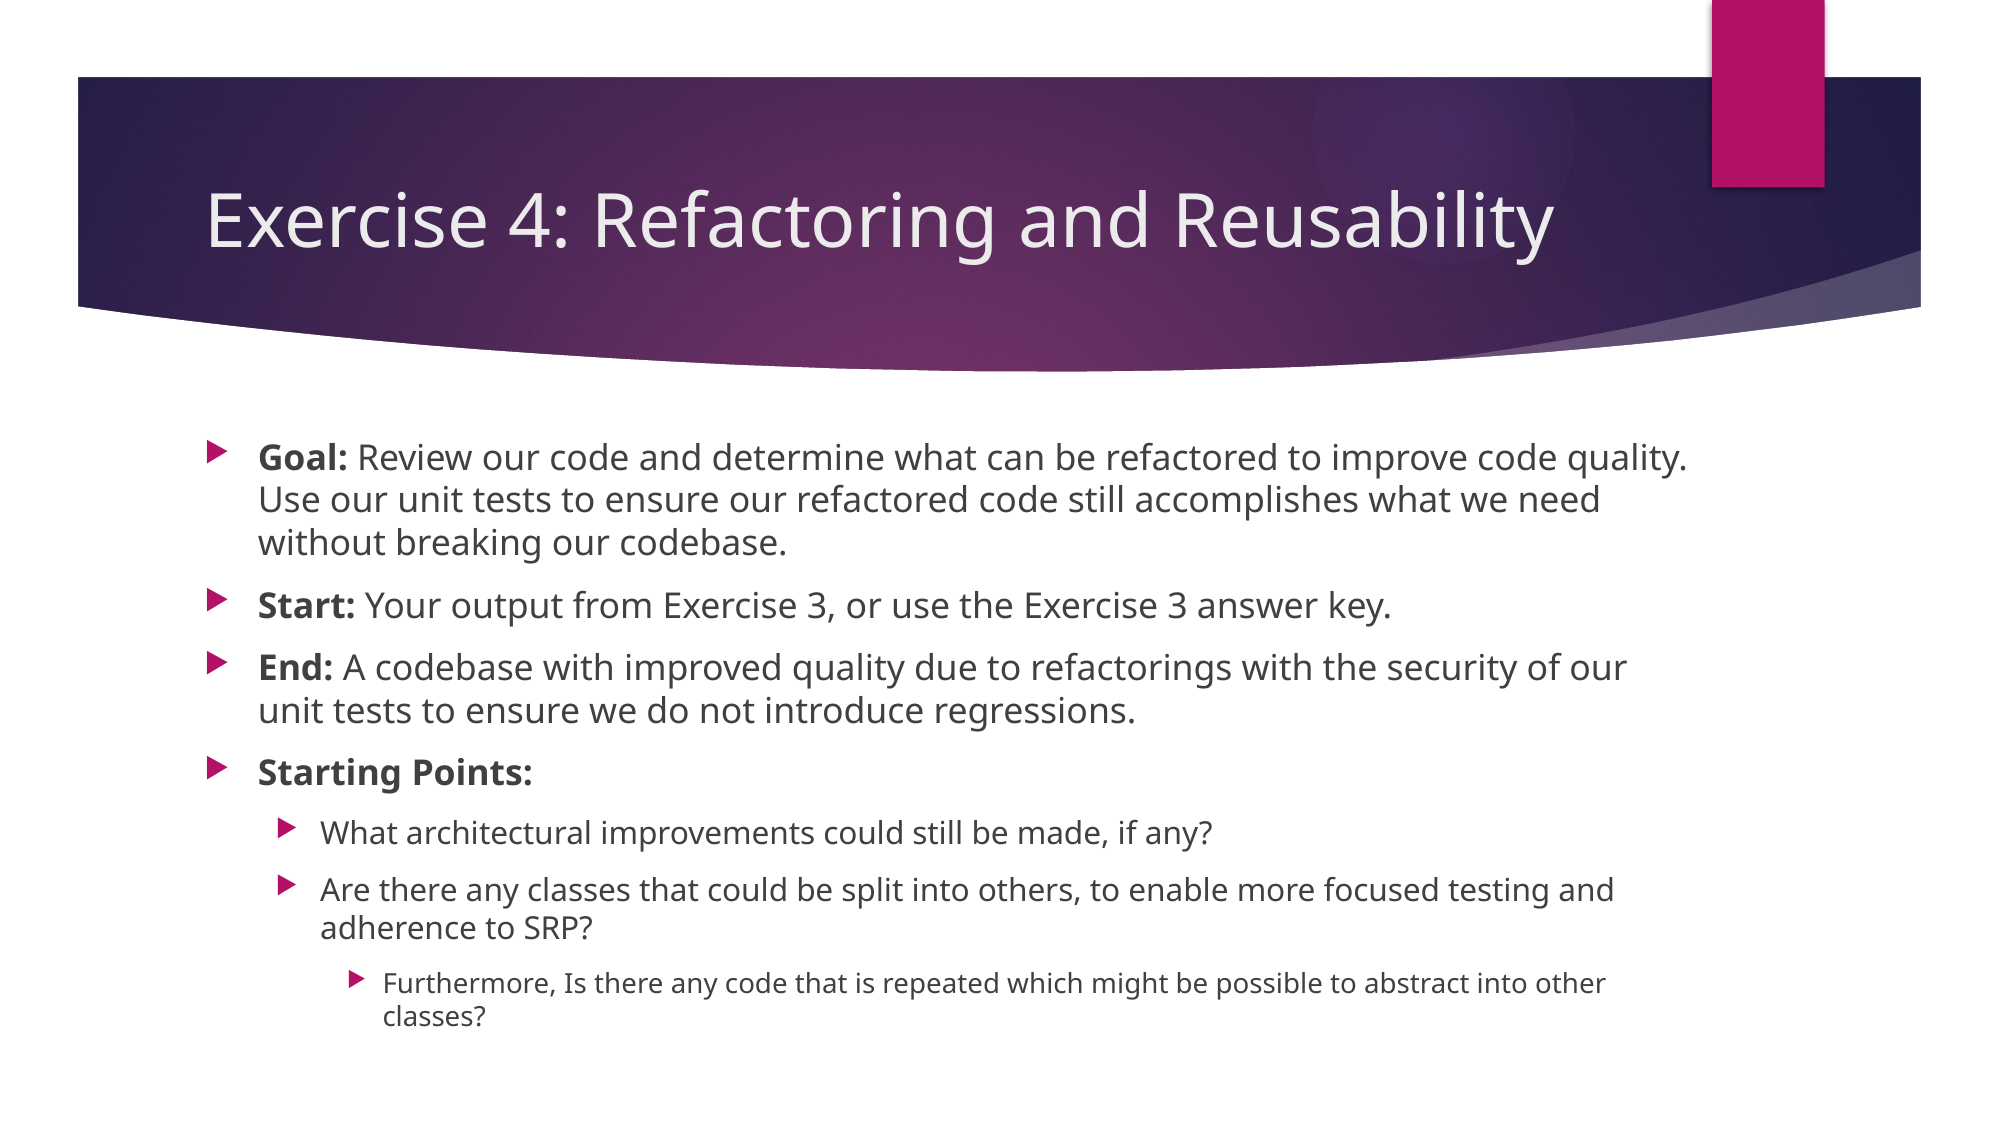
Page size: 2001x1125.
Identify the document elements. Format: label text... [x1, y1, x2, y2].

list Goal: Review our code and determine what can be refactored to improve code quality. Use our unit tests to ensure our refactored code still accomplishes what we need without breaking our codebase. Start: Your output from Exercise 3, or use the Exercise 3 answer key. End: A codebase with improved quality due to refactorings with the security of our unit tests to ensure we do not introduce regressions. Starting Points: What architectural improvements could still be made, if any? Are there any classes that could be split into others, to enable more focused testing and adherence to SRP? Furthermore, Is there any code that is repeated which might be possible to abstract into other classes? [189, 427, 1715, 1046]
title Exercise 4: Refactoring and Reusability [189, 159, 1627, 276]
